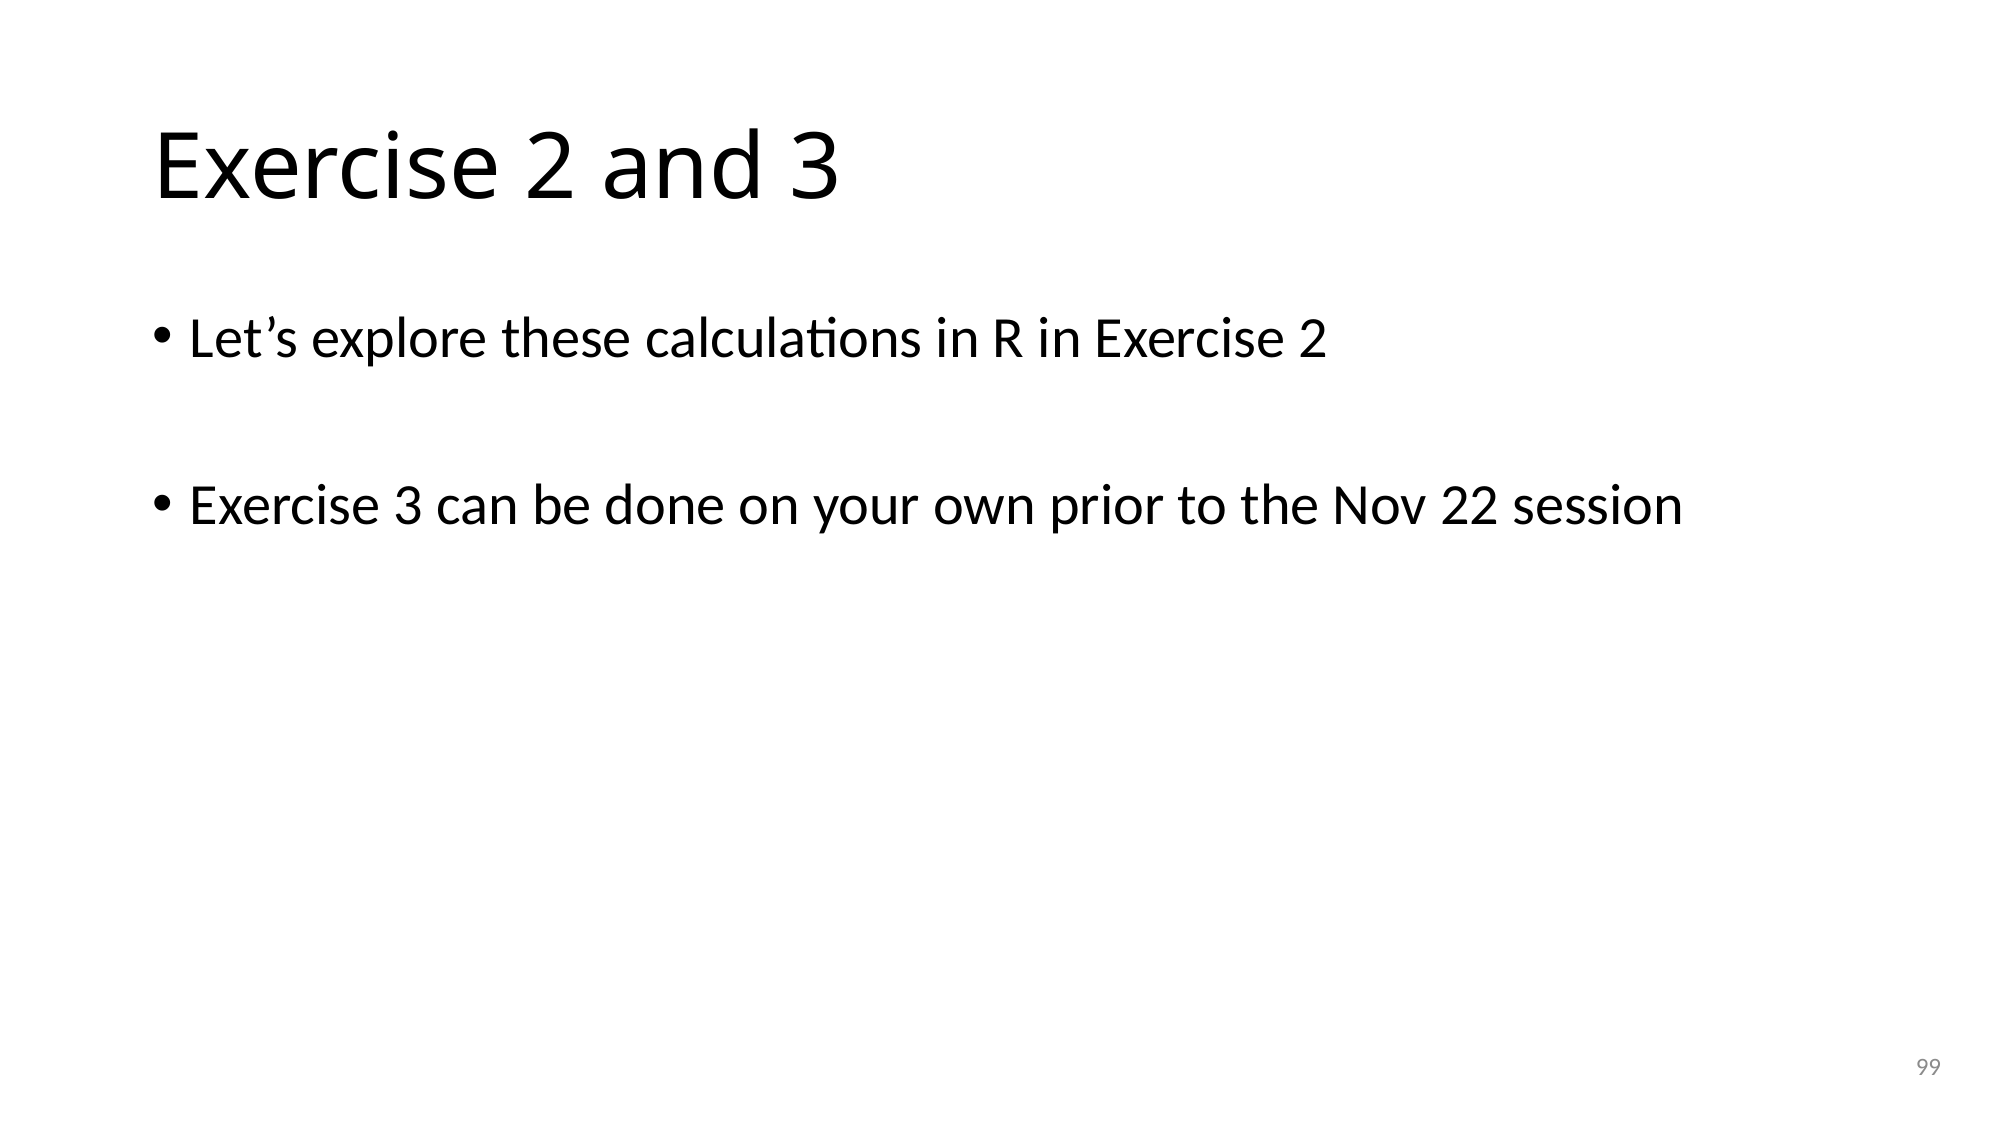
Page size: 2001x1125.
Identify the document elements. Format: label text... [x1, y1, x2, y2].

text_box Exercise 2 and 3 [137, 60, 1867, 278]
slide_number 99 [1506, 1035, 1957, 1096]
list Let’s explore these calculations in R in Exercise 2 Exercise 3 can be done on your own prior to the Nov 22 session [137, 299, 1863, 617]
